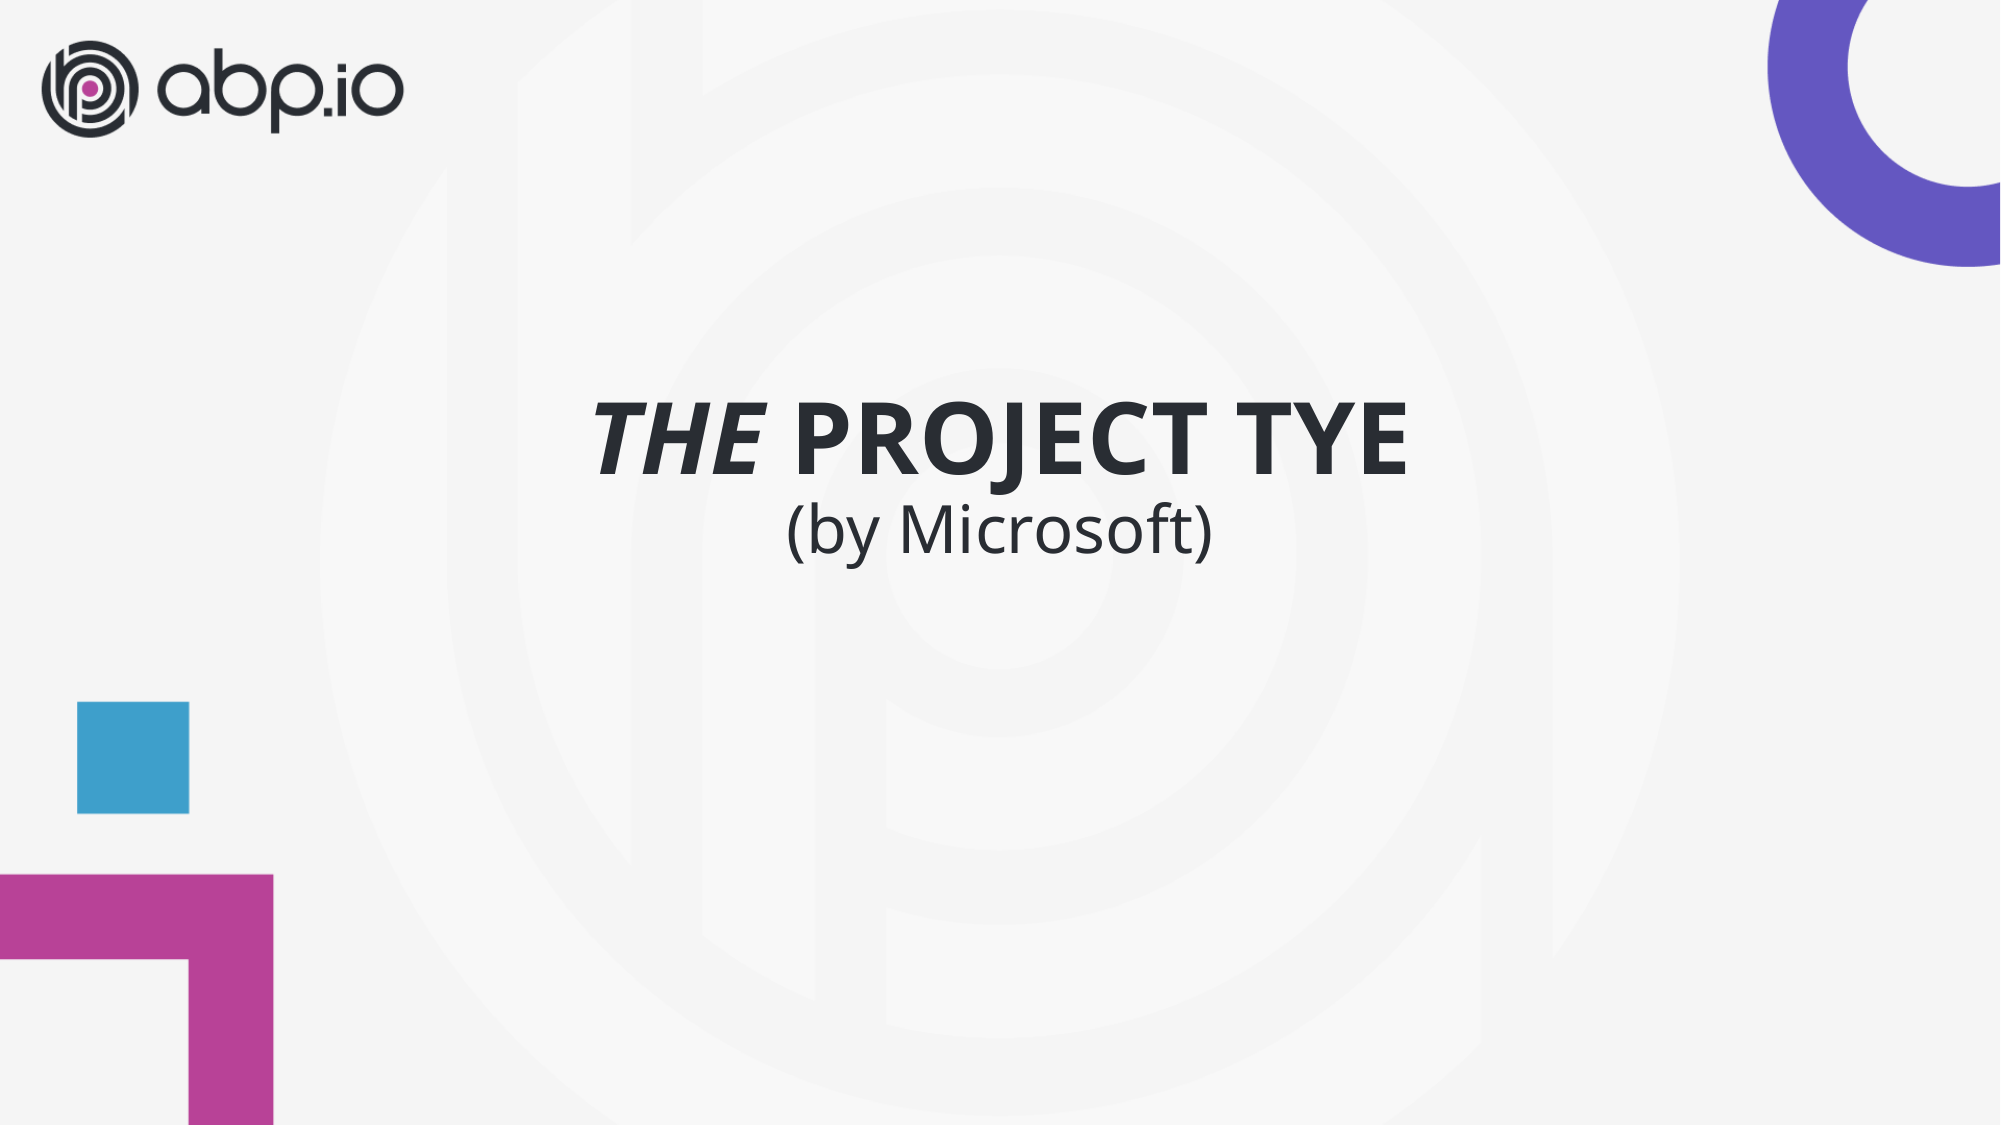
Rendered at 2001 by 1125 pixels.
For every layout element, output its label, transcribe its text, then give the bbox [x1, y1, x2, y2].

picture [0, 0, 2001, 1125]
title THE PROJECT TYE (by Microsoft) [249, 184, 1750, 576]
